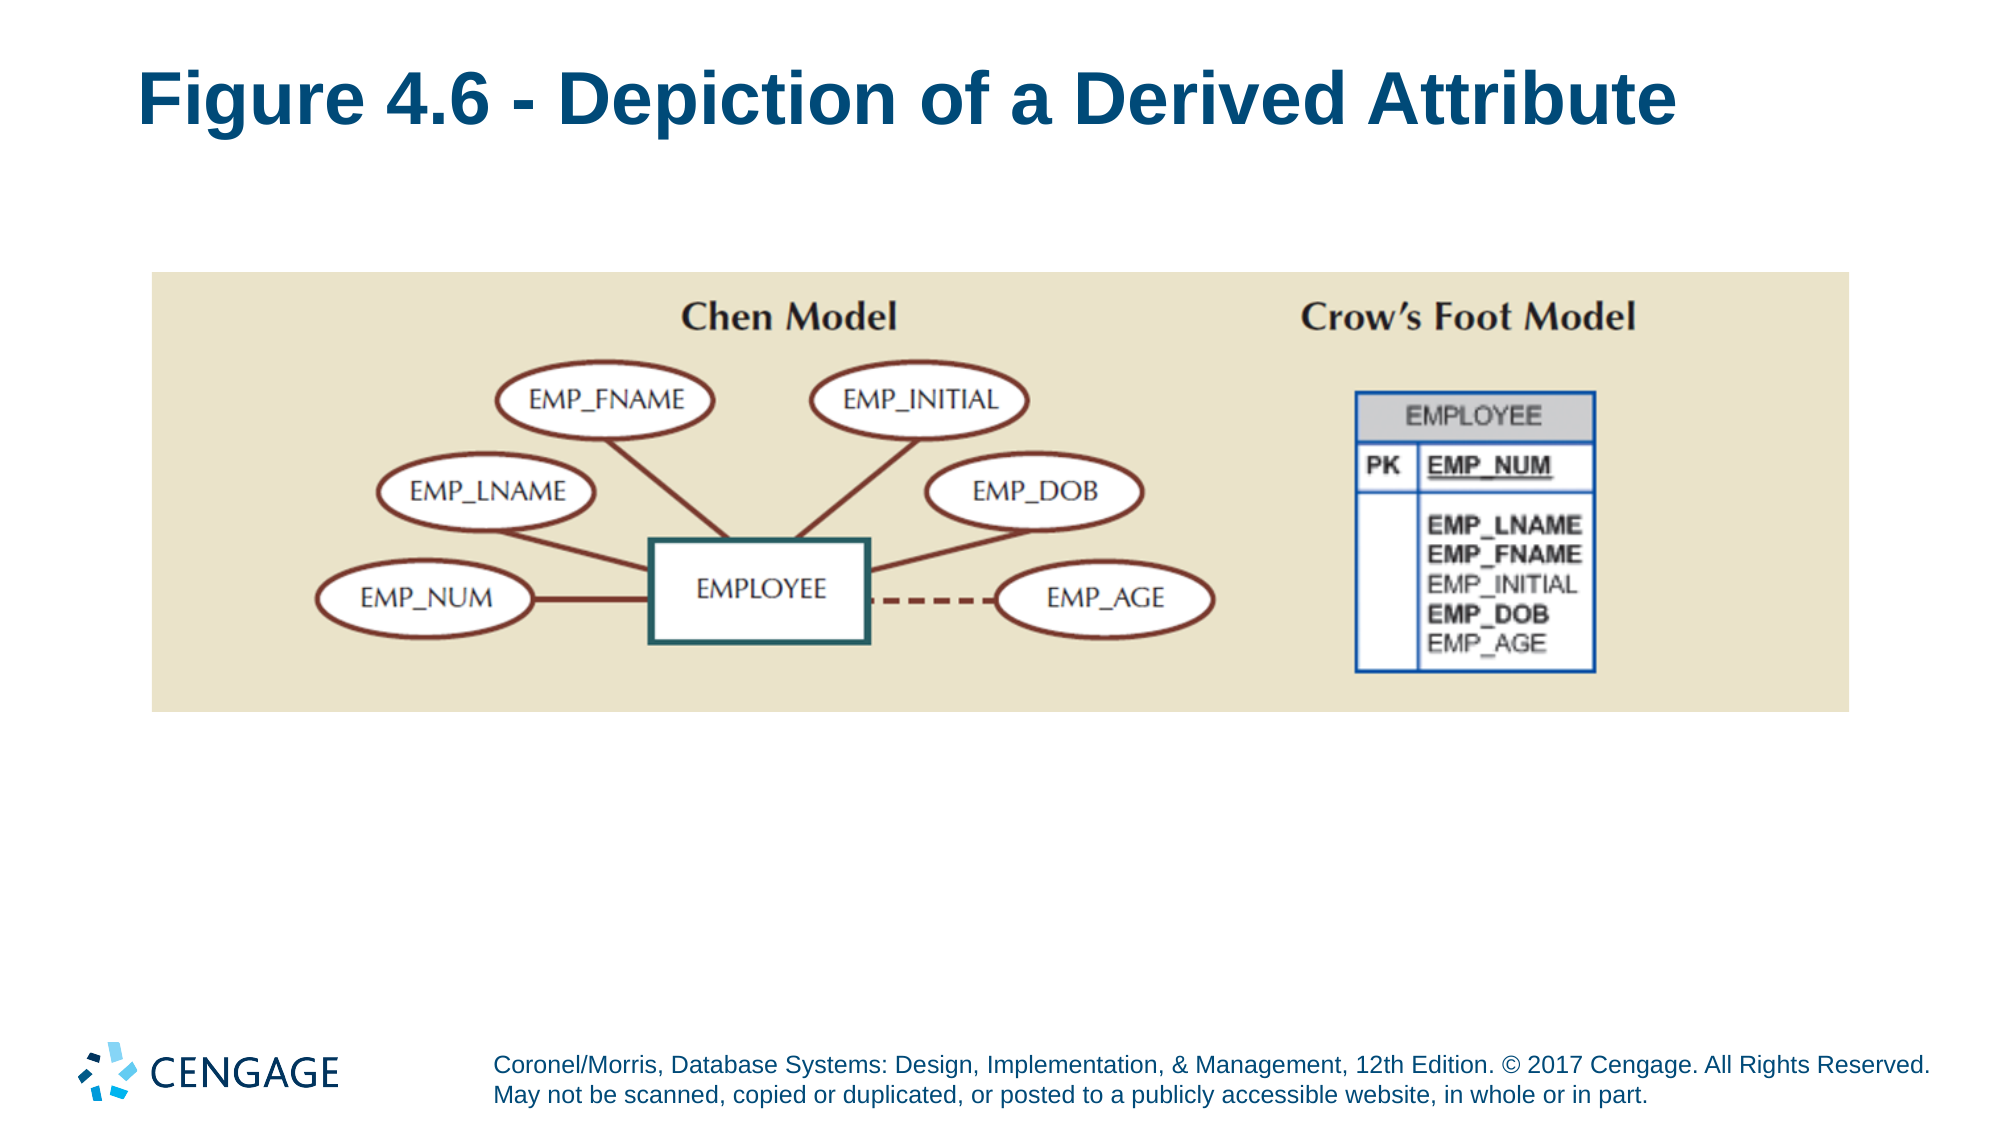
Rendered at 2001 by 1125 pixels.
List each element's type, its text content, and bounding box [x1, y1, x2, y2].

title Figure 4.6 - Depiction of a Derived Attribute [137, 59, 1863, 171]
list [151, 272, 1850, 712]
picture [78, 1042, 338, 1101]
